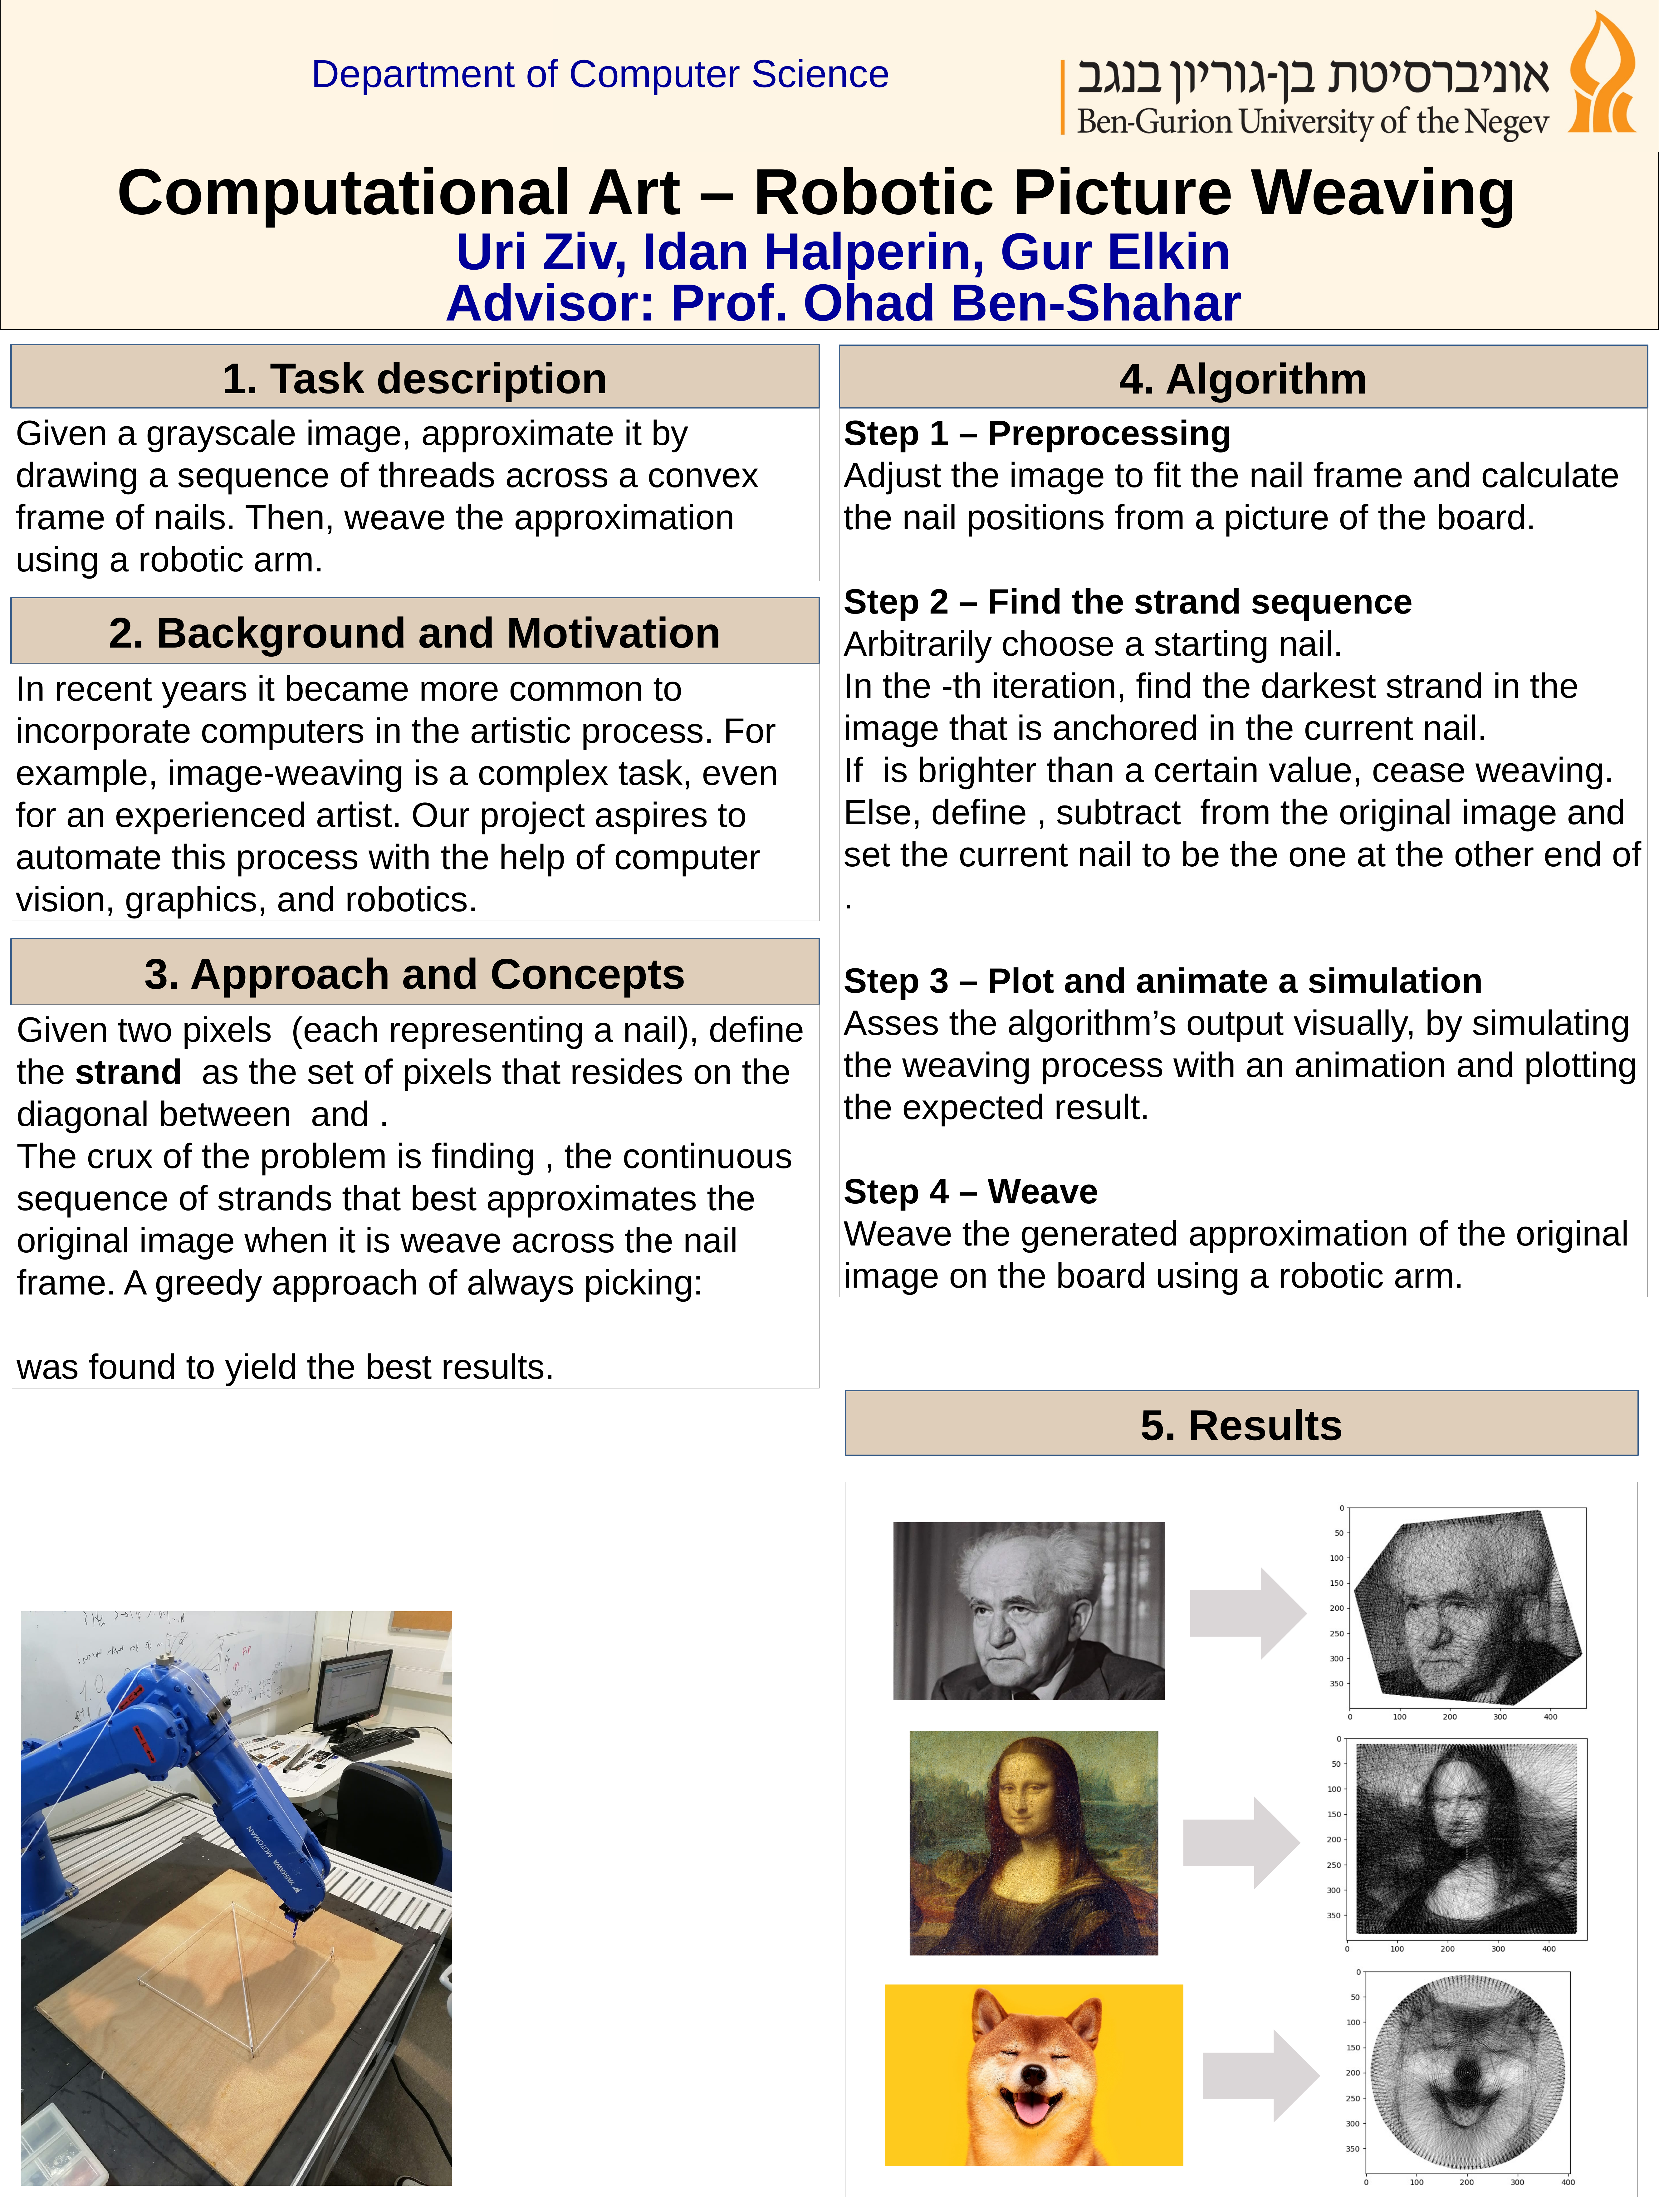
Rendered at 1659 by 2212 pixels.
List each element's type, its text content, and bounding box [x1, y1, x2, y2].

text_box Uri Ziv, Idan Halperin, Gur Elkin [306, 215, 1382, 266]
picture [893, 1522, 1165, 1700]
picture [909, 1731, 1158, 1955]
text_box Given a grayscale image, approximate it by drawing a sequence of threads across a convex frame of nails. Then, weave the approximation using a robotic arm. [11, 408, 820, 581]
text_box [845, 1482, 1638, 2197]
text_box 4. Algorithm [839, 345, 1648, 409]
text_box [1189, 1566, 1308, 1661]
picture [1315, 1500, 1602, 1727]
picture [21, 1611, 452, 2186]
picture [1313, 1731, 1602, 1955]
text_box [1182, 1796, 1301, 1890]
text_box Department of Computer Science [133, 44, 1069, 97]
picture [884, 1984, 1183, 2166]
picture [553, 0, 1659, 152]
text_box 3. Approach and Concepts [10, 938, 820, 1005]
text_box Advisor: Prof. Ohad Ben-Shahar [306, 266, 1382, 334]
picture [1339, 1964, 1578, 2188]
text_box 2. Background and Motivation [10, 597, 820, 664]
text_box In recent years it became more common to incorporate computers in the artistic process. For example, image-weaving is a complex task, even for an experienced artist. Our project aspires to automate this process with the help of computer vision, graphics, and robotics. [11, 663, 820, 921]
text_box 5. Results [845, 1390, 1639, 1456]
text_box [1202, 2029, 1321, 2123]
text_box 1. Task description [10, 344, 820, 409]
text_box Computational Art – Robotic Picture Weaving [55, 160, 1579, 230]
